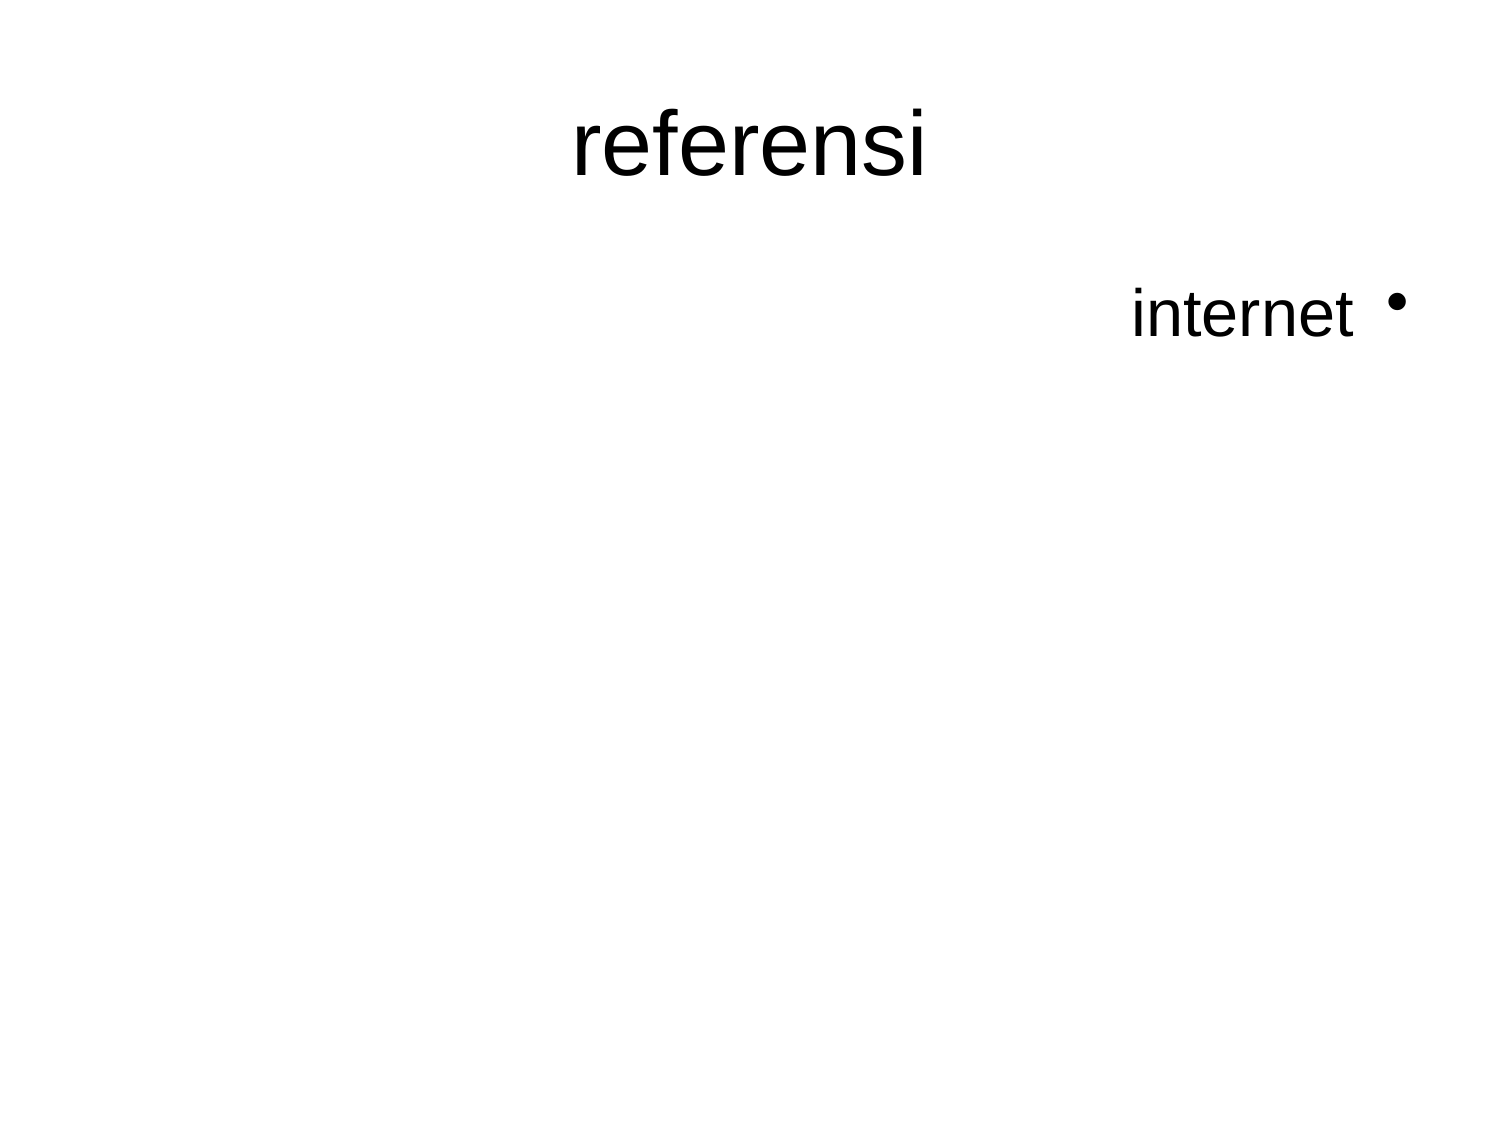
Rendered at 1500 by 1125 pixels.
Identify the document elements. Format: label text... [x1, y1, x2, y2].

list internet [74, 262, 1426, 1006]
title referensi [74, 44, 1426, 233]
